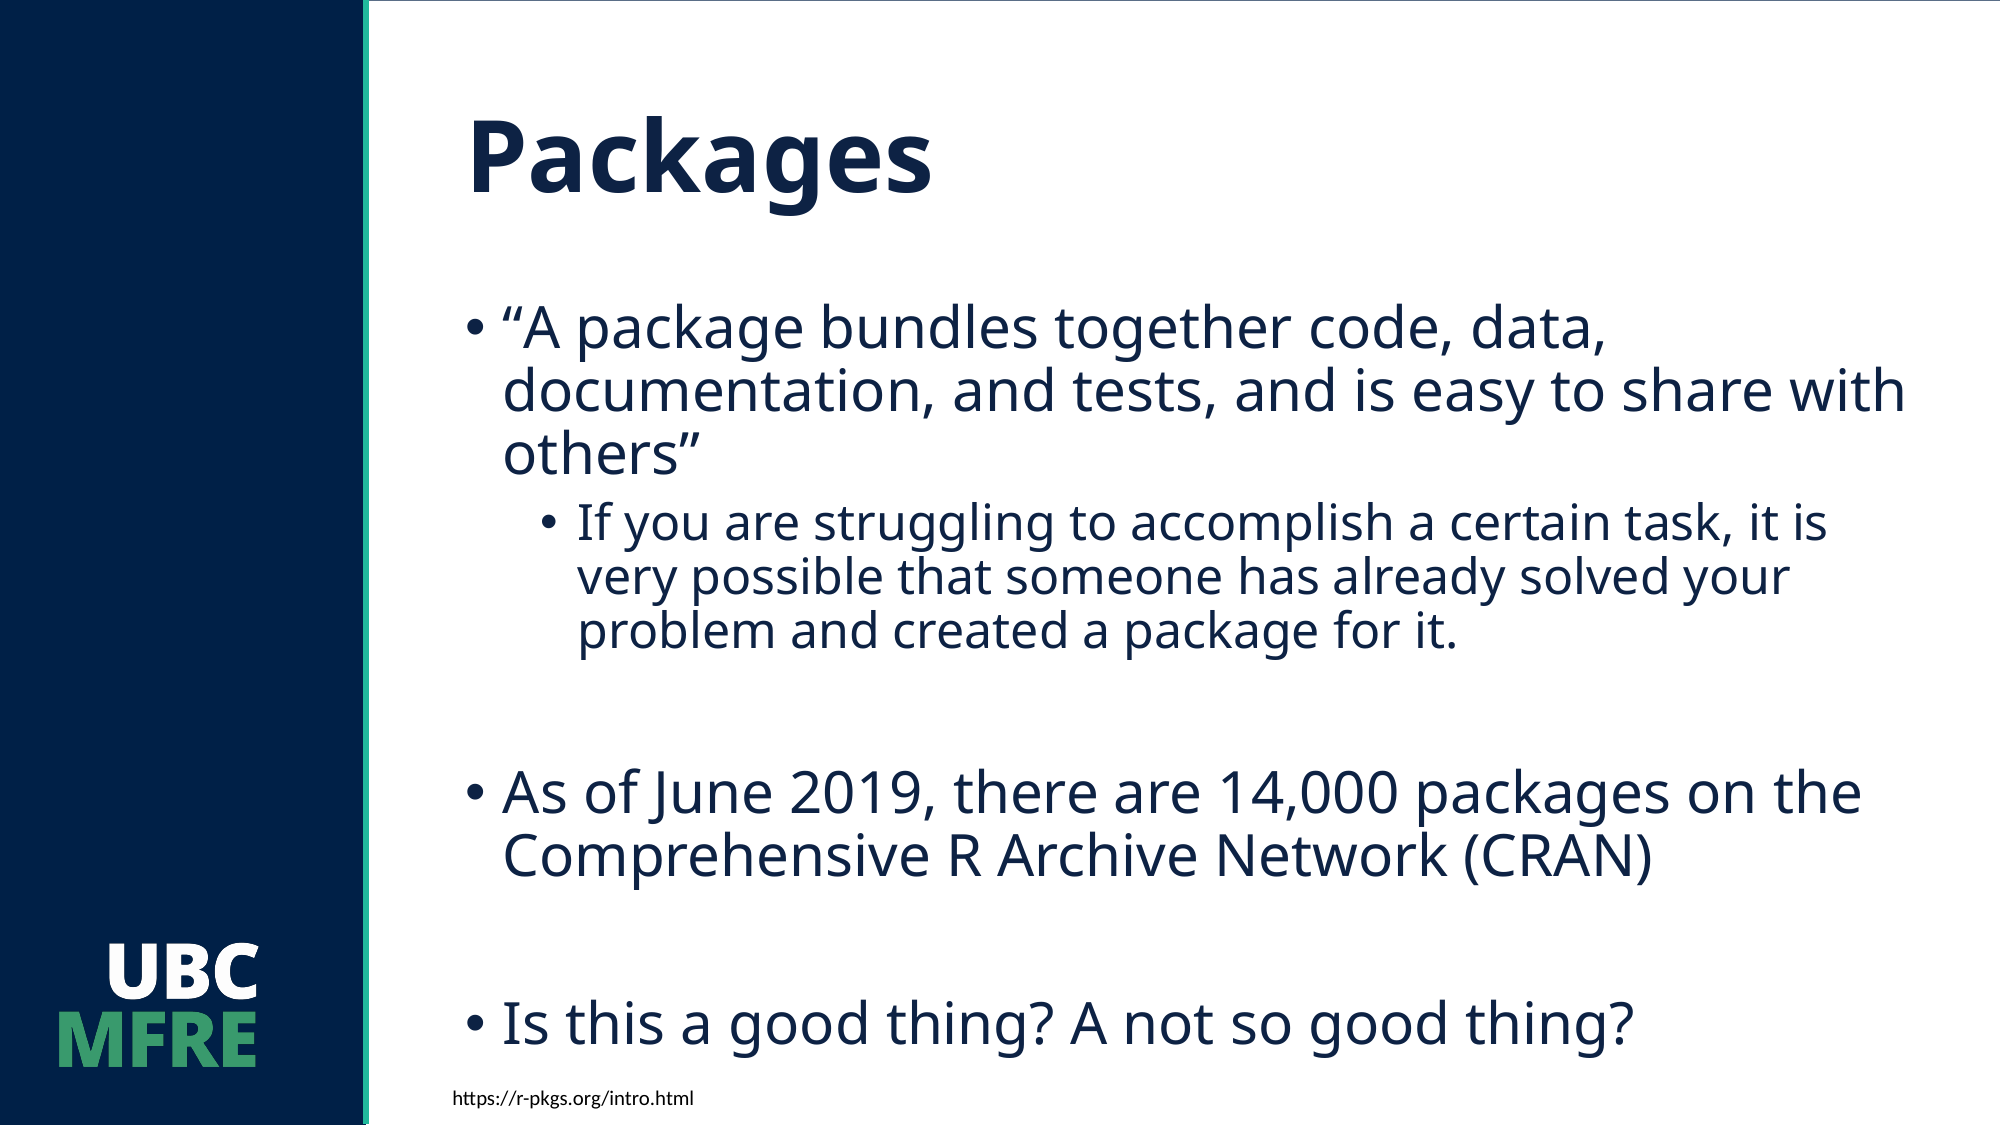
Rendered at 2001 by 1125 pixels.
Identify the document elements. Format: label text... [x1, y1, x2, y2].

text_box https://r-pkgs.org/intro.html [437, 1077, 710, 1117]
list “A package bundles together code, data, documentation, and tests, and is easy to share with others” If you are struggling to accomplish a certain task, it is very possible that someone has already solved your problem and created a package for it. As of June 2019, there are 14,000 packages on the Comprehensive R Archive Network (CRAN) Is this a good thing? A not so good thing? [450, 290, 1943, 1083]
title Packages [450, 50, 1943, 269]
picture [37, 928, 279, 1083]
